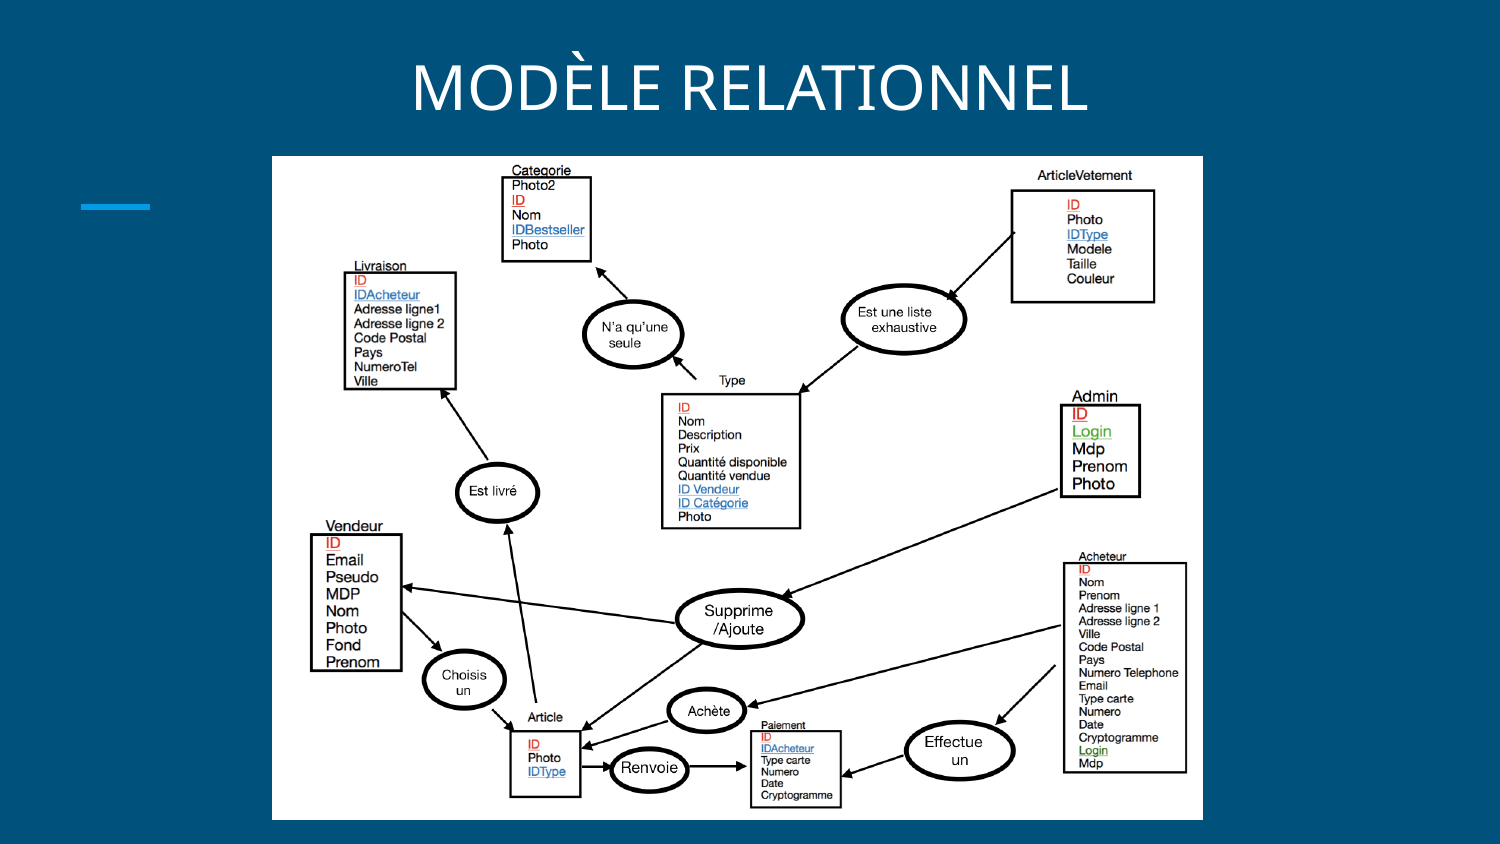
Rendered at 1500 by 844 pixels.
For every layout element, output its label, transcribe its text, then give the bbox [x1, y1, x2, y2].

title MODÈLE RELATIONNEL [63, 25, 1437, 139]
picture [273, 157, 1202, 819]
